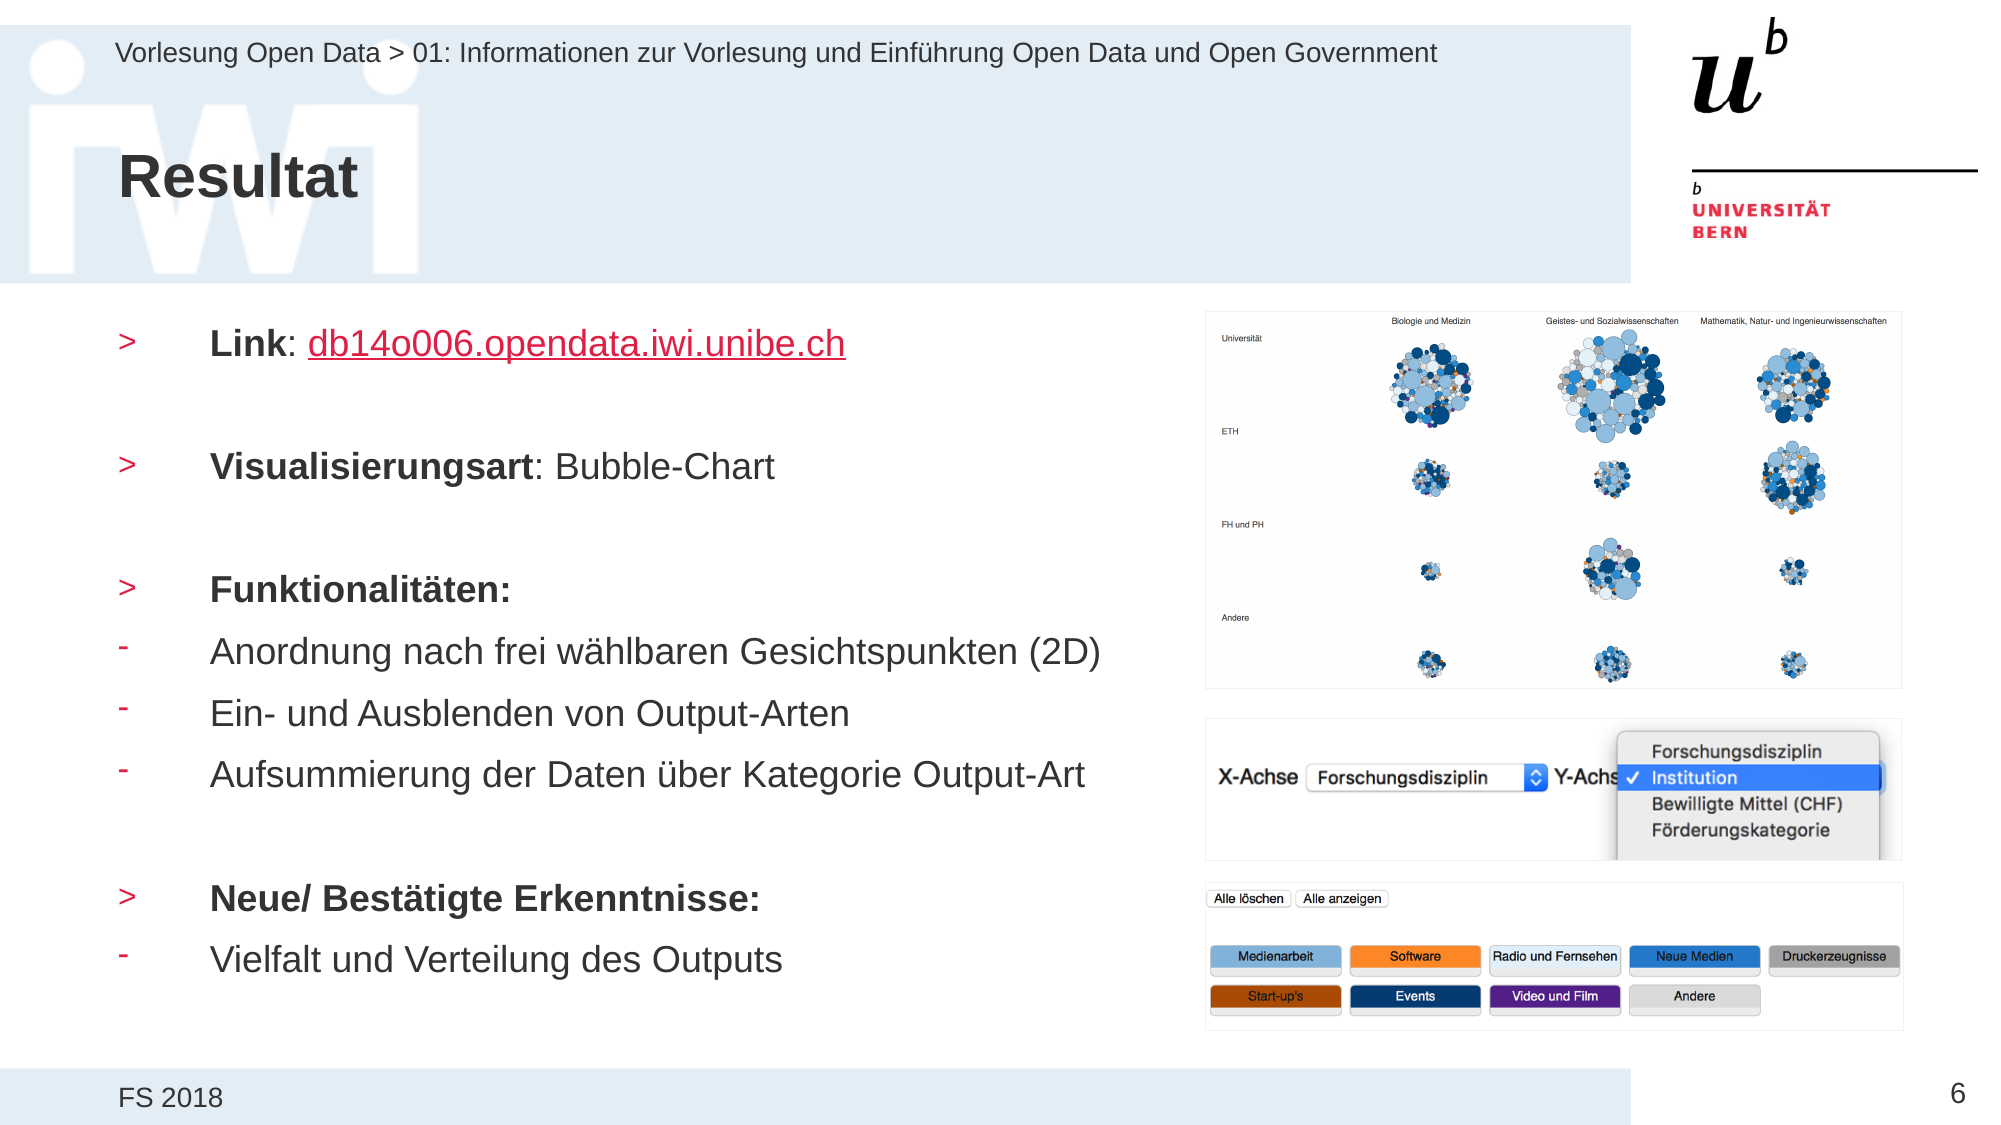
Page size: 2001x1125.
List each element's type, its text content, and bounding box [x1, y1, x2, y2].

title Resultat [117, 144, 1567, 280]
picture [1205, 717, 1902, 861]
picture [0, 25, 1631, 283]
picture [0, 1069, 1631, 1125]
picture [1692, 17, 1978, 238]
picture [1205, 882, 1904, 1031]
list Link: db14o006.opendata.iwi.unibe.ch Visualisierungsart: Bubble-Chart Funktionalitäten: Anordnung nach frei wählbaren Gesichtspunkten (2D) Ein- und Ausblenden von Output-Arten Aufsummierung der Daten über Kategorie Output-Art Neue/ Bestätigte Erkenntnisse: Vielfalt und Verteilung des Outputs [117, 318, 1193, 1026]
picture [1205, 311, 1903, 689]
